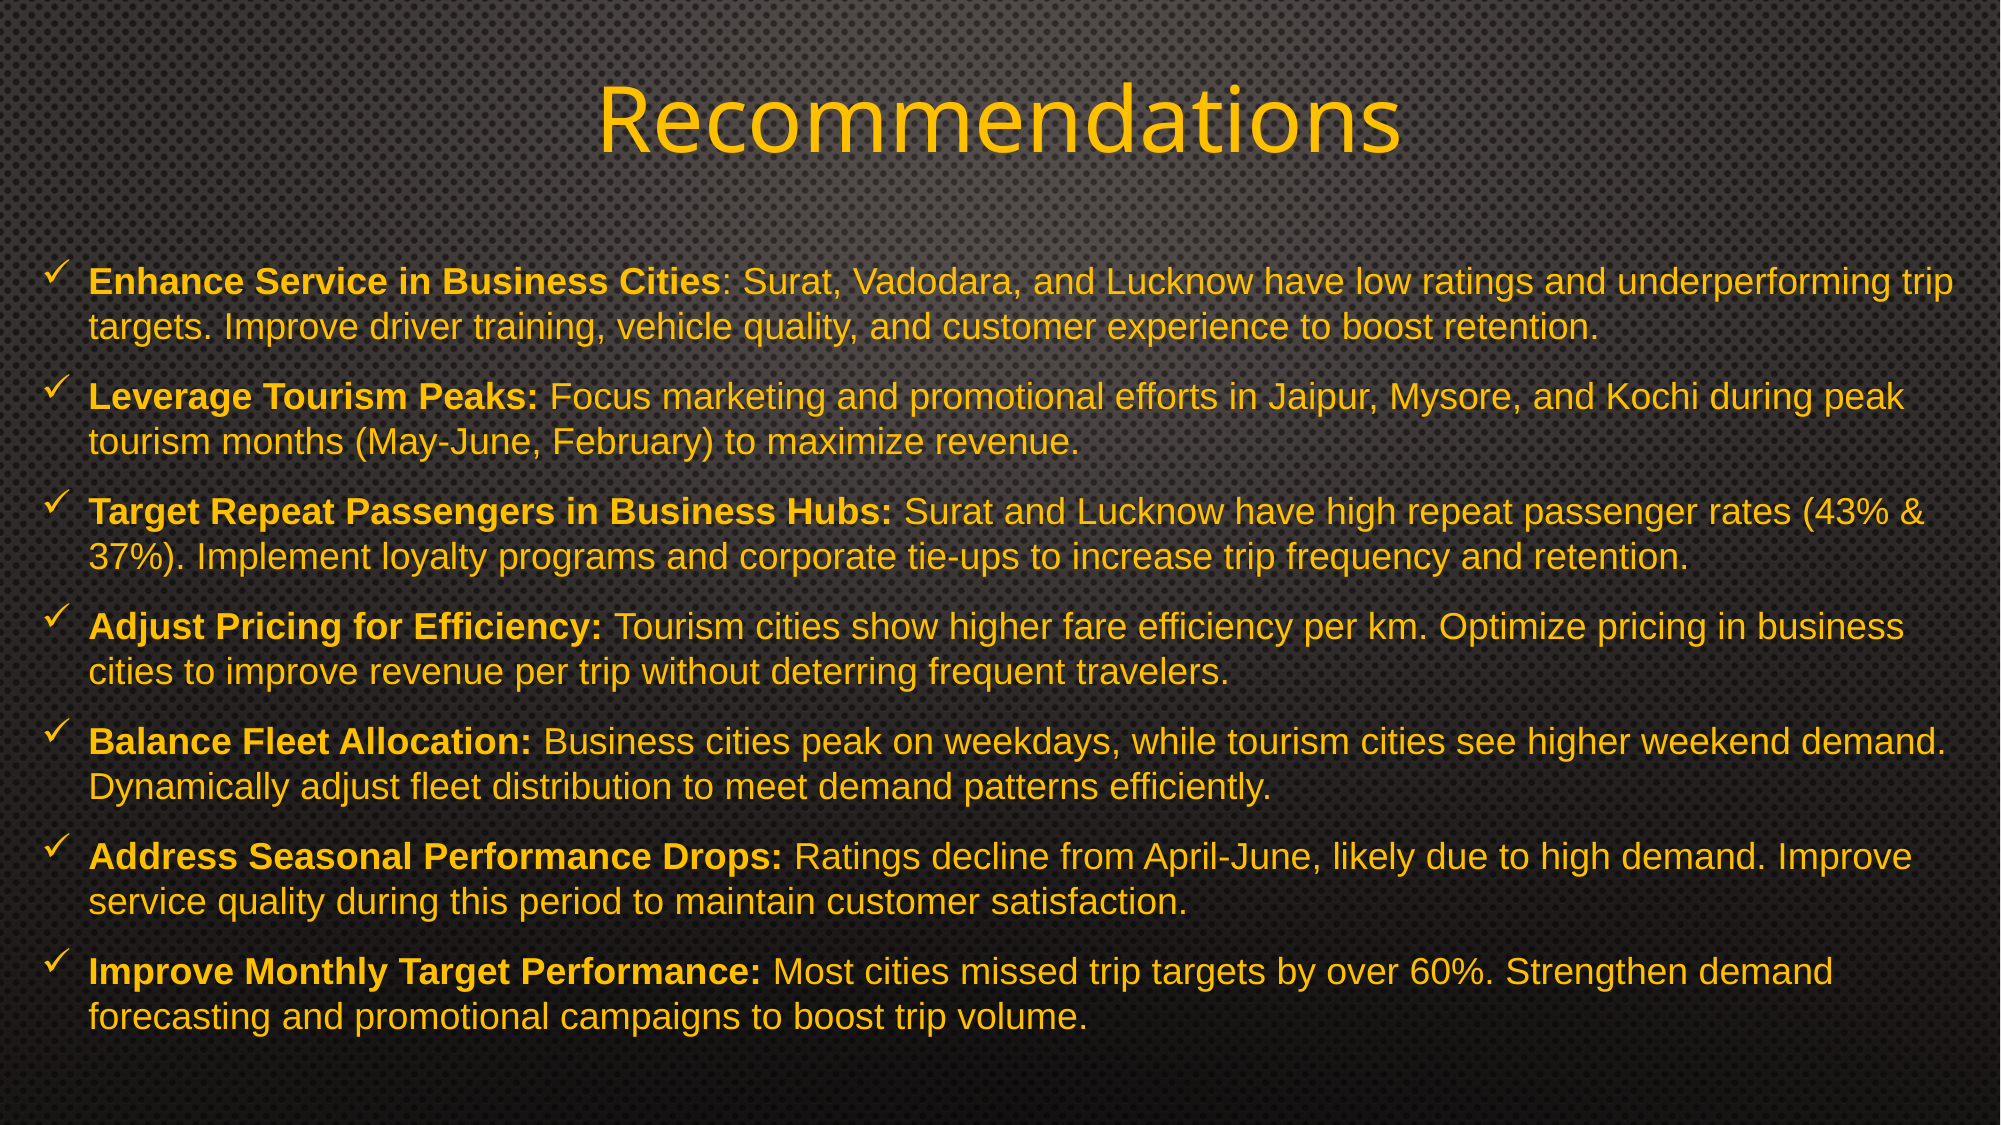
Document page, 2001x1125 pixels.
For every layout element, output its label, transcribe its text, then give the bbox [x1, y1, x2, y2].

text_box Enhance Service in Business Cities: Surat, Vadodara, and Lucknow have low ratings and underperforming trip targets. Improve driver training, vehicle quality, and customer experience to boost retention. Leverage Tourism Peaks: Focus marketing and promotional efforts in Jaipur, Mysore, and Kochi during peak tourism months (May-June, February) to maximize revenue. Target Repeat Passengers in Business Hubs: Surat and Lucknow have high repeat passenger rates (43% & 37%). Implement loyalty programs and corporate tie-ups to increase trip frequency and retention. Adjust Pricing for Efficiency: Tourism cities show higher fare efficiency per km. Optimize pricing in business cities to improve revenue per trip without deterring frequent travelers. Balance Fleet Allocation: Business cities peak on weekdays, while tourism cities see higher weekend demand. Dynamically adjust fleet distribution to meet demand patterns efficiently. Address Seasonal Performance Drops: Ratings decline from April-June, likely due to high demand. Improve service quality during this period to maintain customer satisfaction. Improve Monthly Target Performance: Most cities missed trip targets by over 60%. Strengthen demand forecasting and promotional campaigns to boost trip volume. [26, 179, 1974, 1114]
text_box Recommendations [539, 53, 1461, 178]
